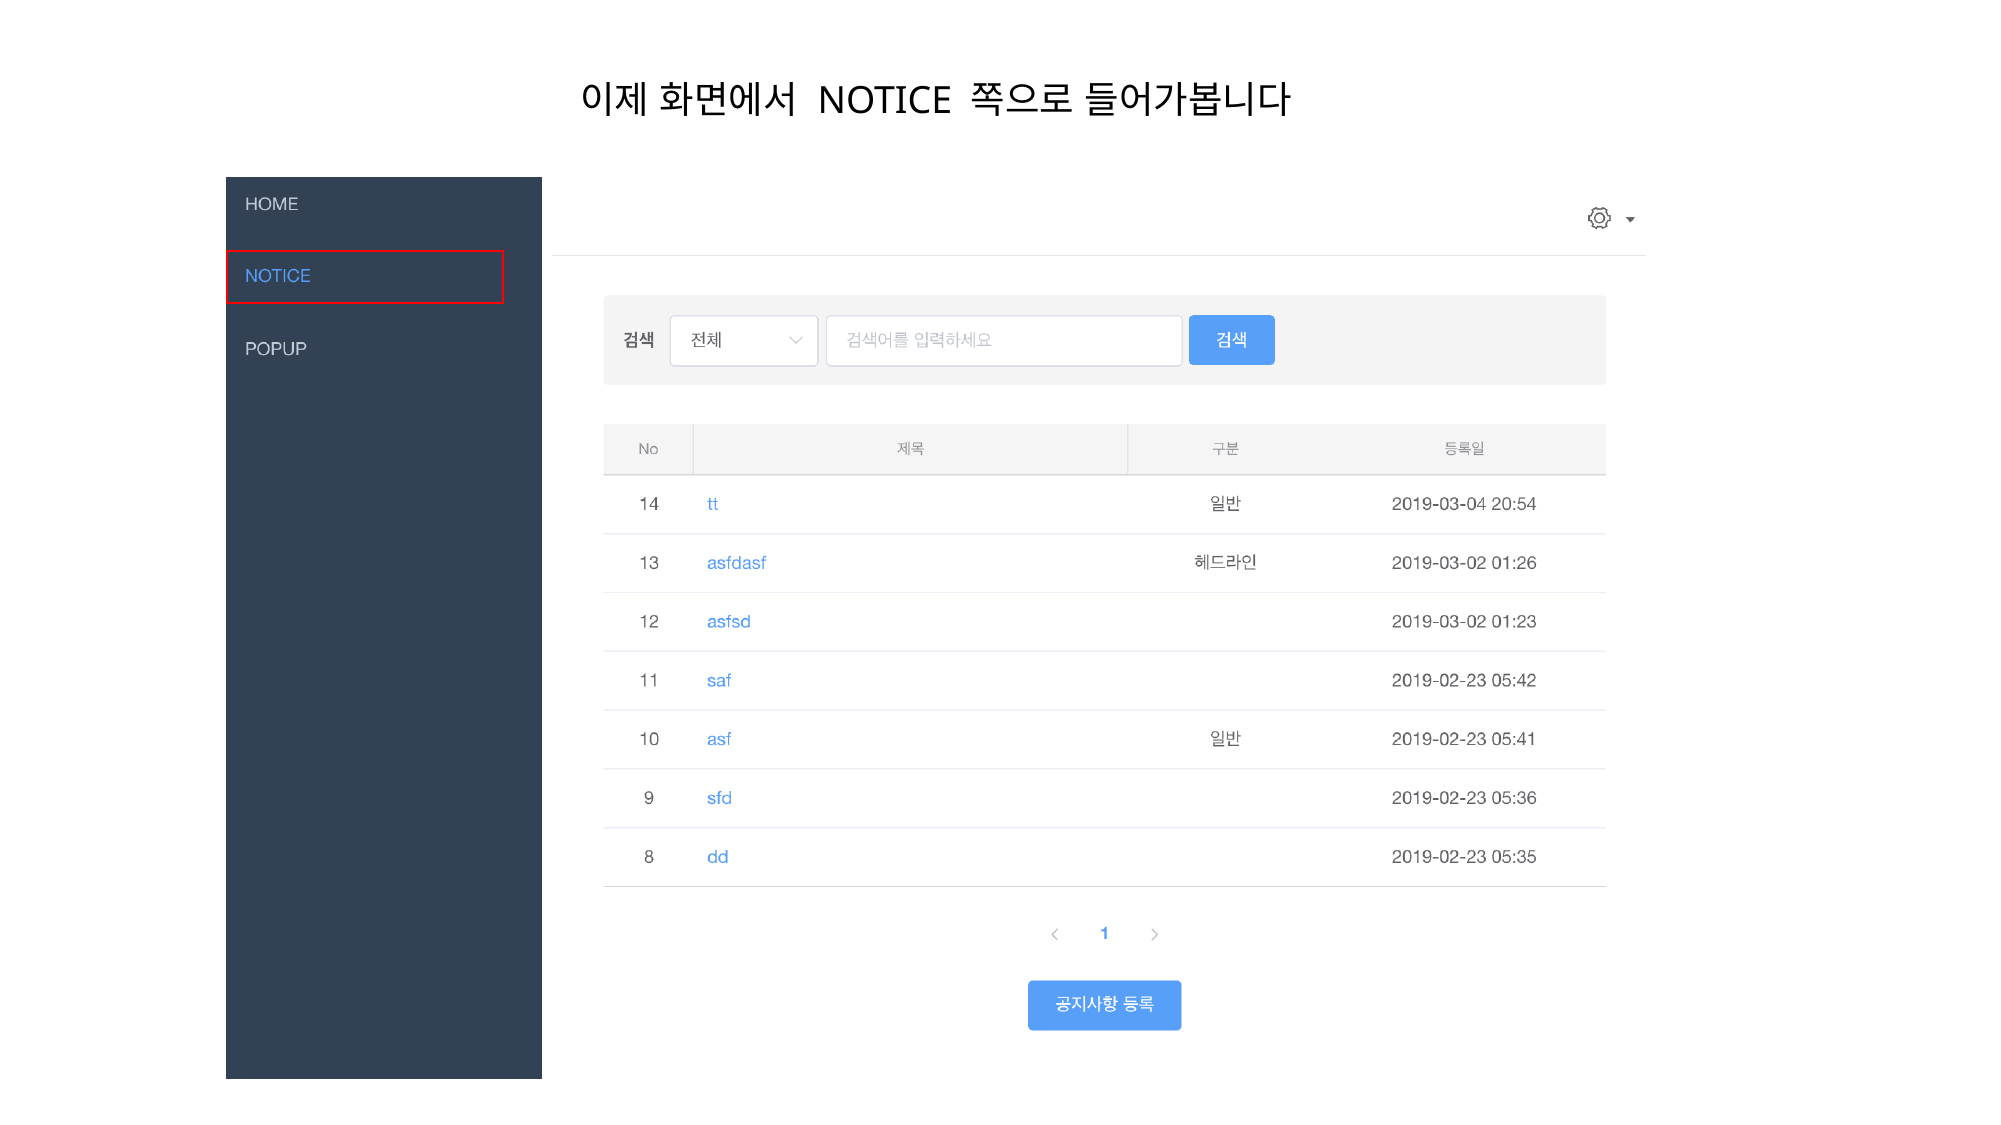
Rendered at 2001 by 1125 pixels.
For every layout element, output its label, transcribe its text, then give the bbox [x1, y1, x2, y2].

text_box 이제 화면에서 NOTICE 쪽으로 들어가봅니다 [565, 68, 1307, 129]
picture [226, 177, 1646, 1080]
